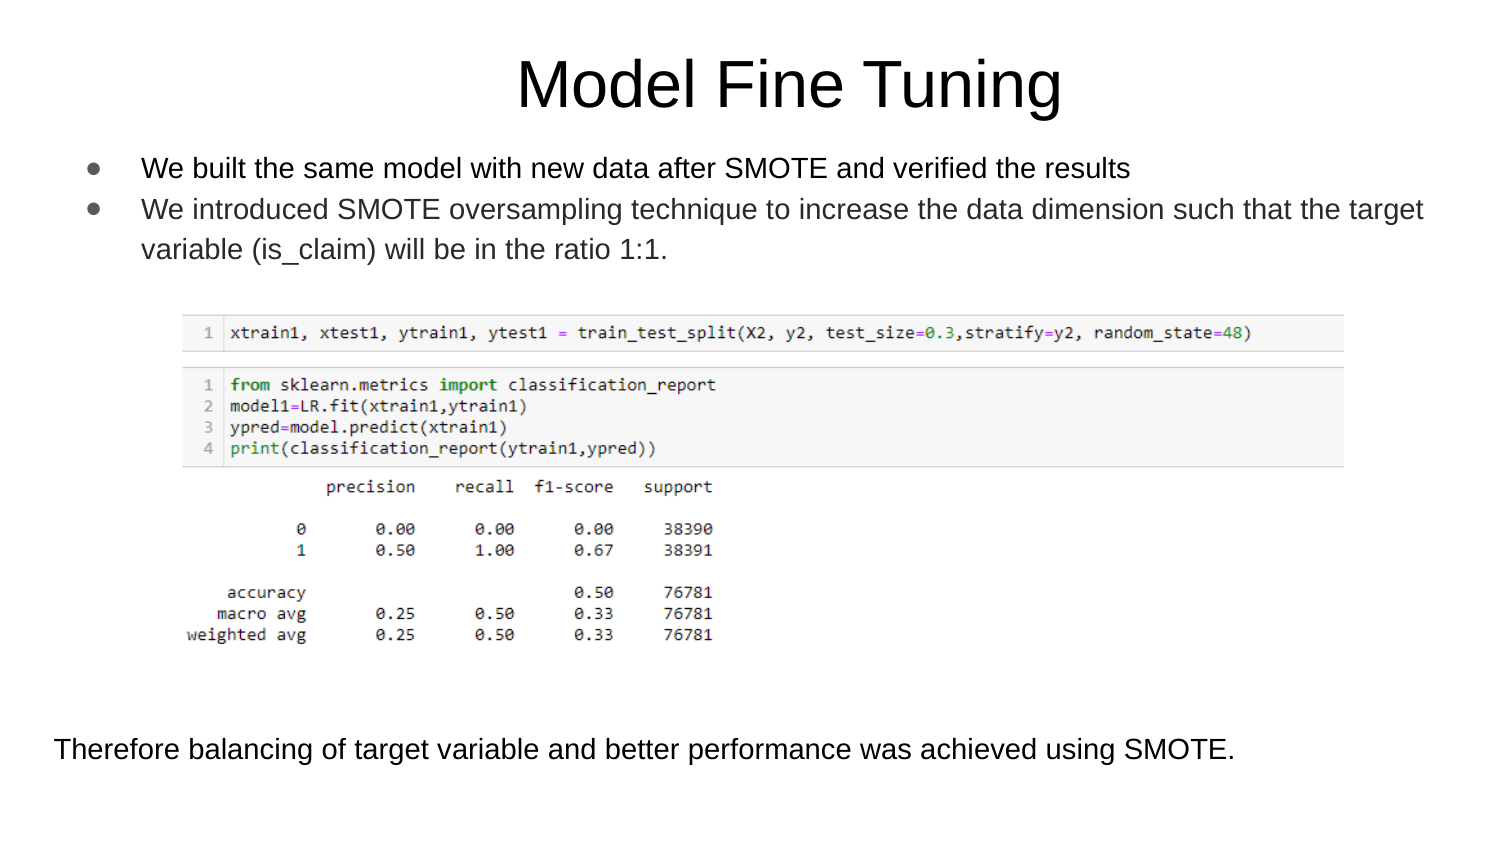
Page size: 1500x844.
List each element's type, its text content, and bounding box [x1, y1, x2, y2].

list We built the same model with new data after SMOTE and verified the results We introduced SMOTE oversampling technique to increase the data dimension such that the target variable (is_claim) will be in the ratio 1:1. [51, 129, 1449, 750]
picture [181, 311, 1345, 689]
title Model Fine Tuning [51, 25, 1449, 129]
text_box Therefore balancing of target variable and better performance was achieved using SMOTE. [38, 723, 1409, 773]
